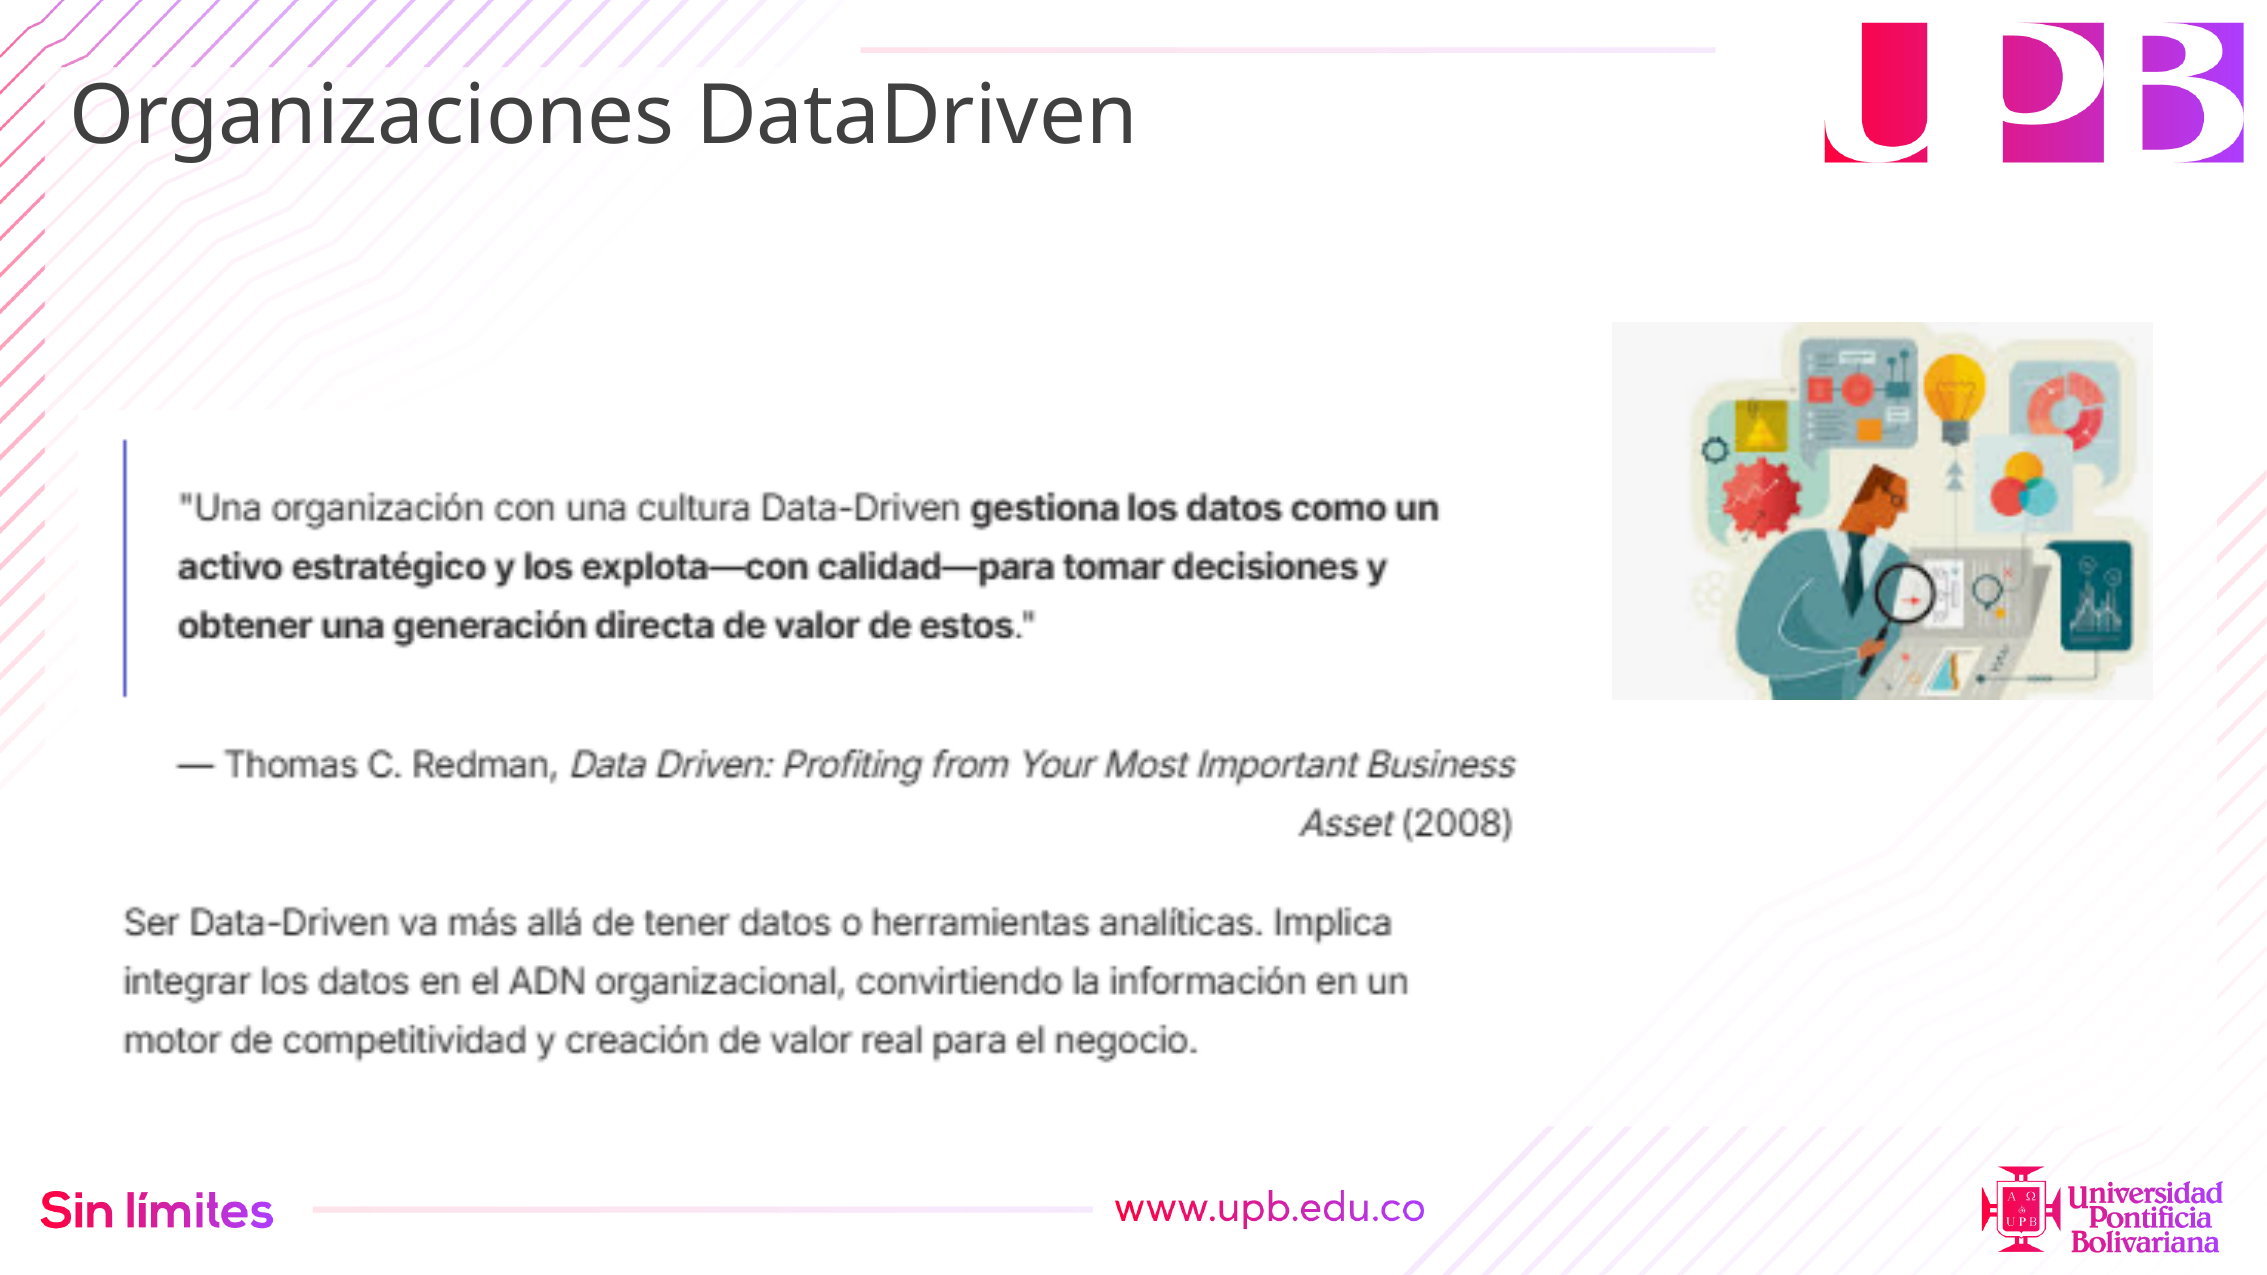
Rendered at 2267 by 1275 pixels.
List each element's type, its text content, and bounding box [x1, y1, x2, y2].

text_box Organizaciones DataDriven [54, 64, 1773, 186]
picture [0, 0, 2267, 1275]
